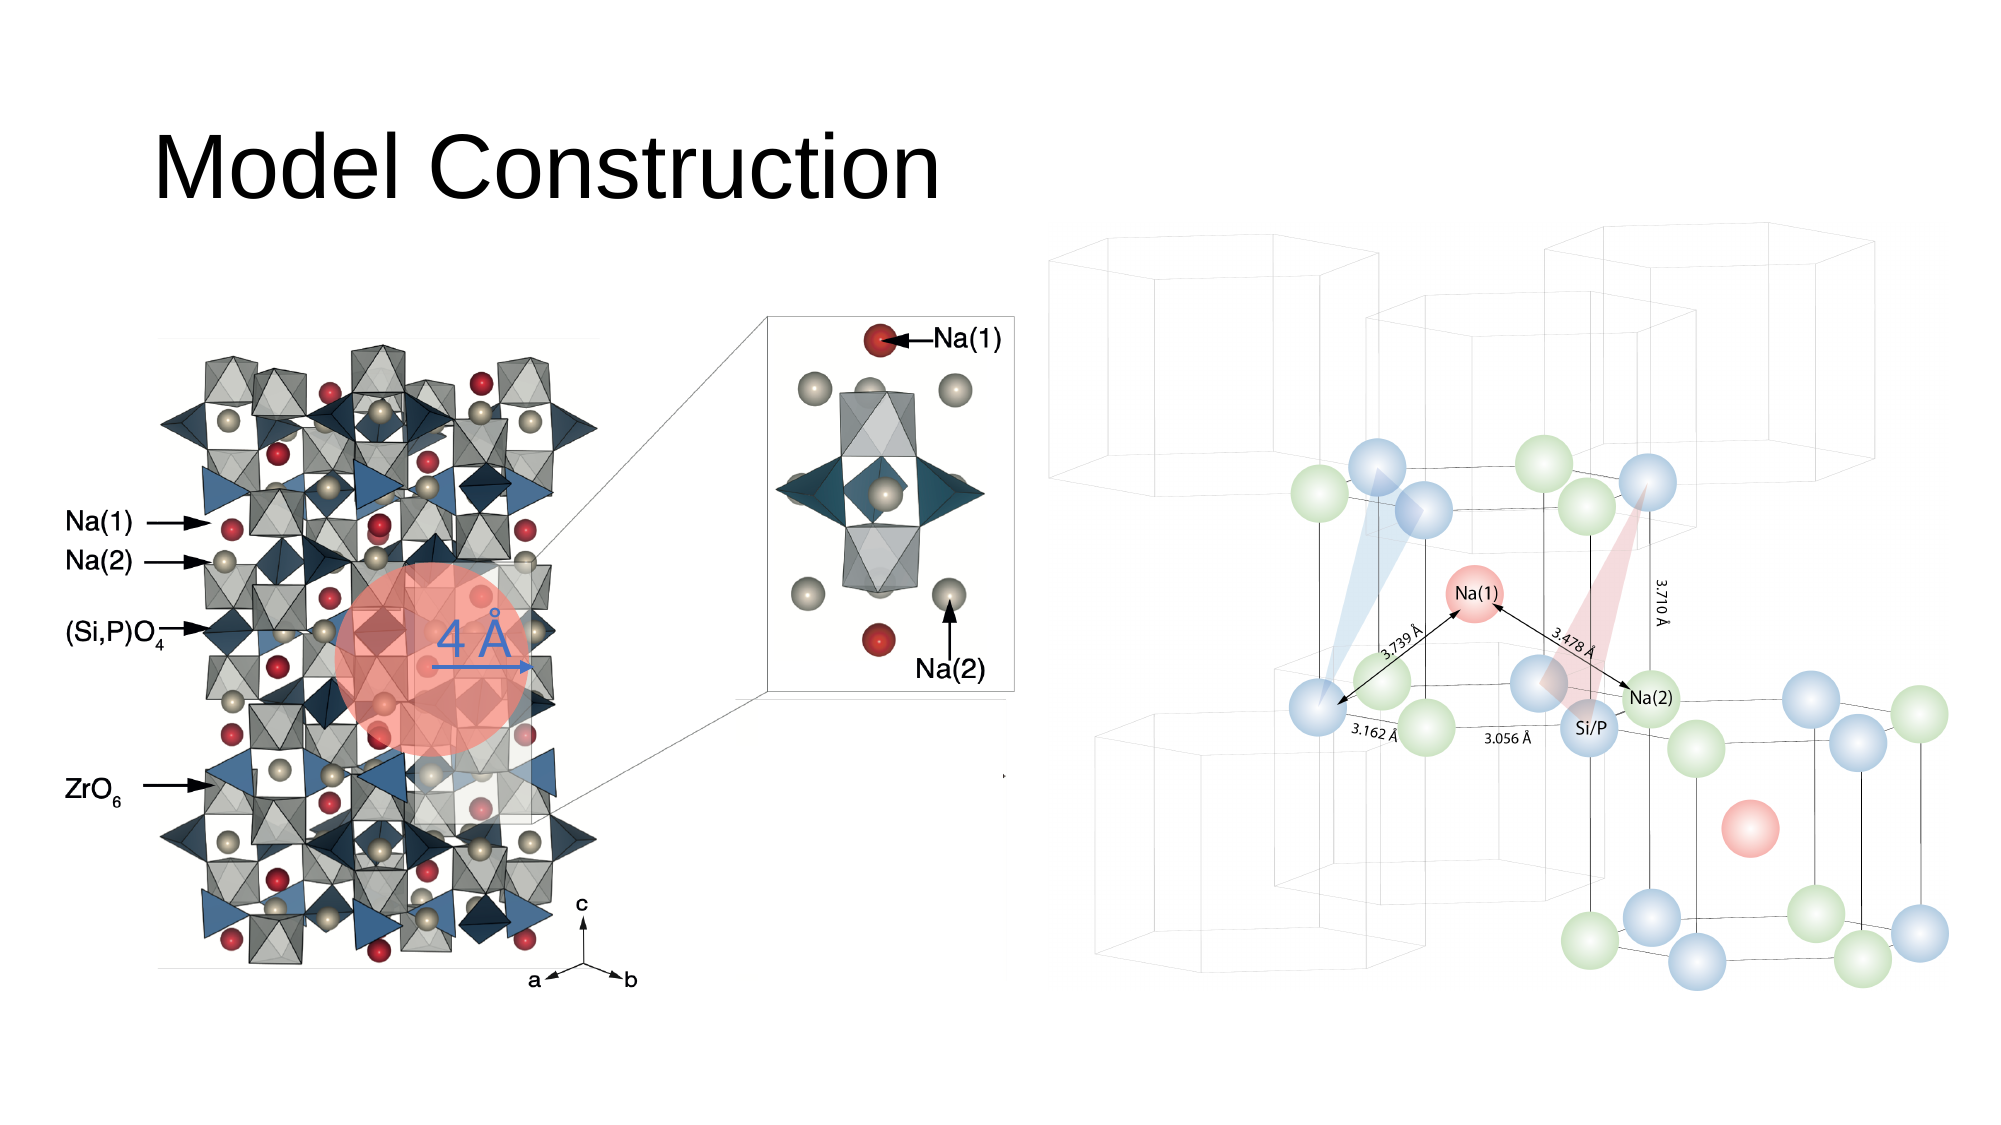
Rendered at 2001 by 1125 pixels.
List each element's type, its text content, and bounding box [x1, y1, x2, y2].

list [1048, 222, 1949, 991]
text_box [41, 295, 1020, 991]
title Model Construction [137, 59, 1863, 278]
